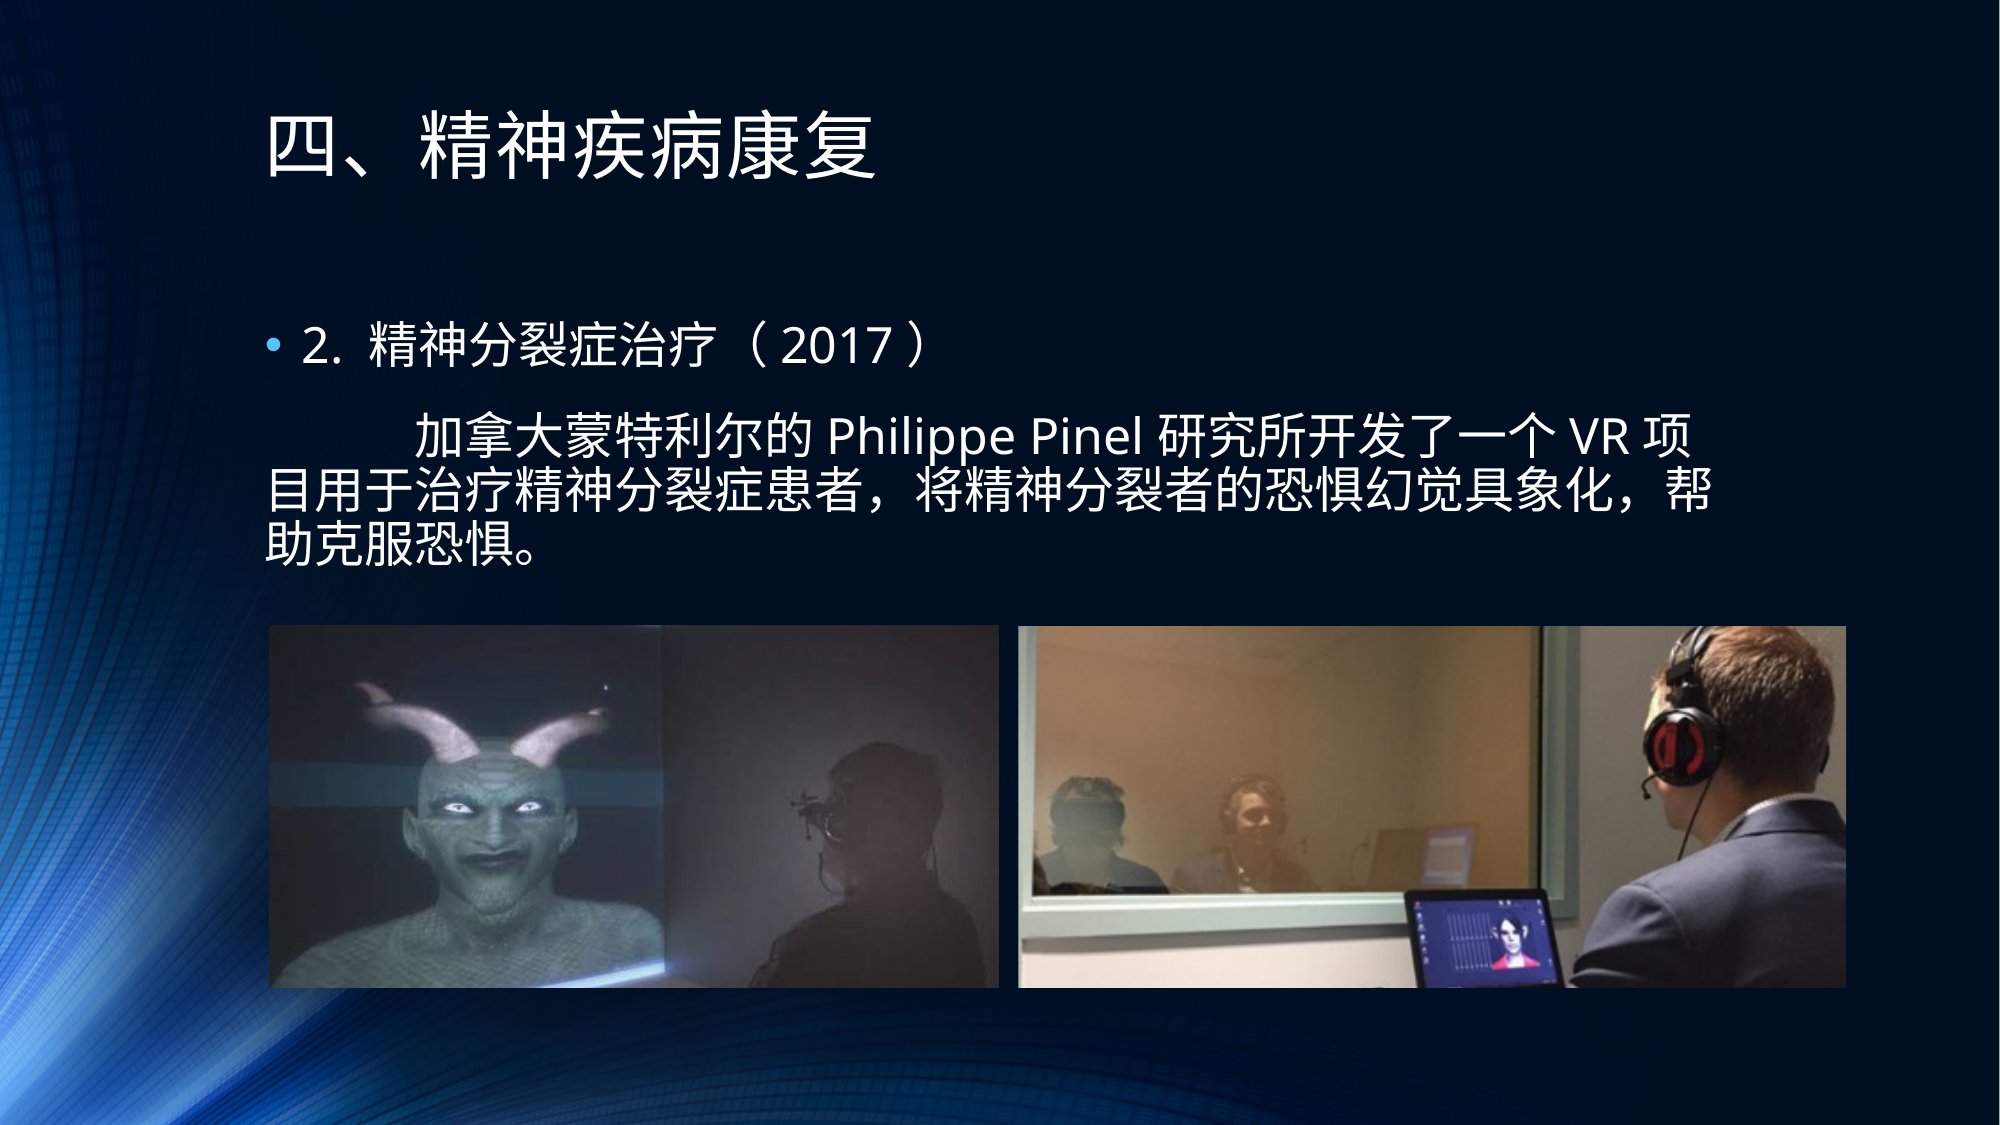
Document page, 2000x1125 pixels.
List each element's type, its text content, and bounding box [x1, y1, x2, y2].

picture [0, 0, 2000, 1125]
title 四、精神疾病康复 [249, 62, 1750, 288]
list 2. 精神分裂症治疗（2017） 加拿大蒙特利尔的Philippe Pinel研究所开发了一个VR项目用于治疗精神分裂症患者，将精神分裂者的恐惧幻觉具象化，帮助克服恐惧。 [249, 312, 1749, 988]
